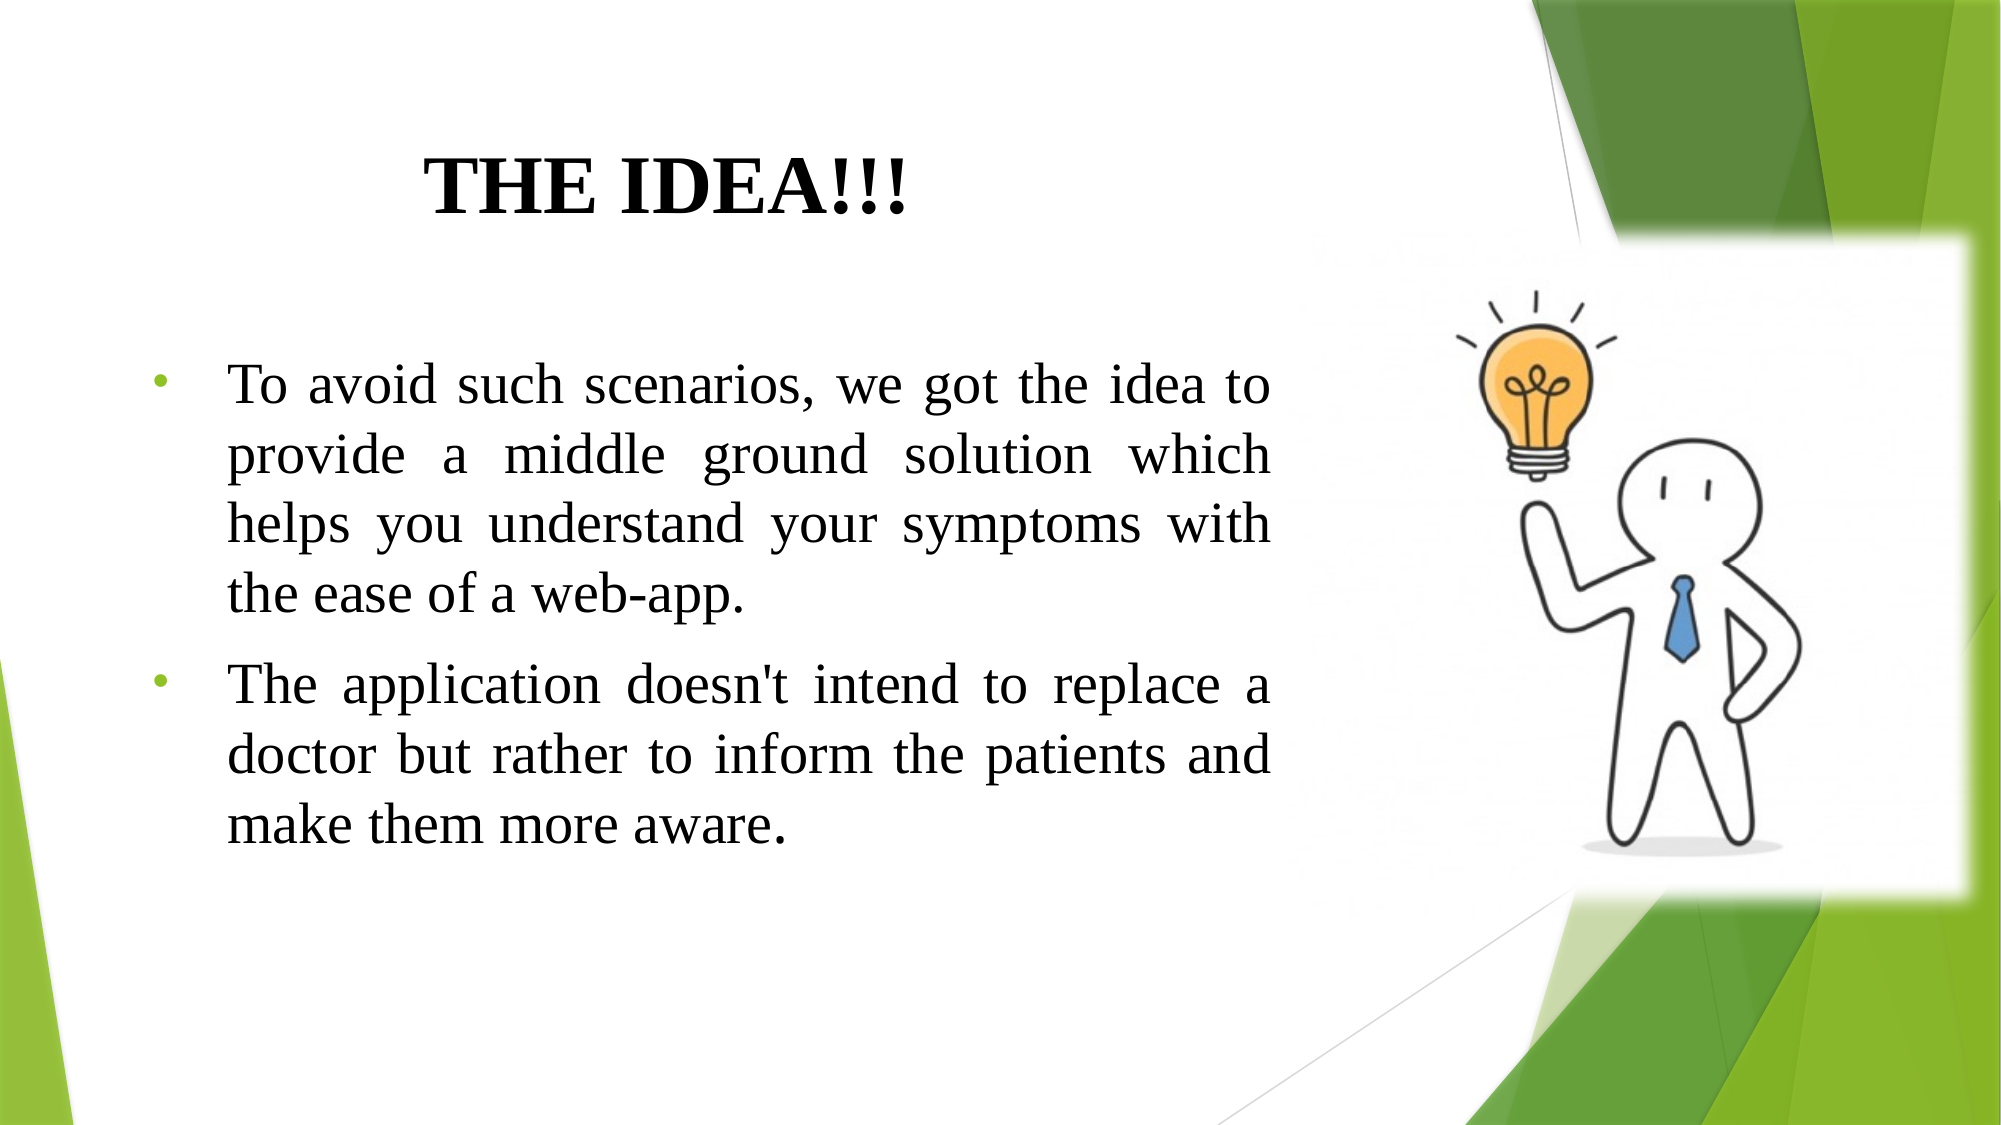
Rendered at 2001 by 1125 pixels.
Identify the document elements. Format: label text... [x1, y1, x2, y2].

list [1286, 216, 1988, 917]
list To avoid such scenarios, we got the idea to provide a middle ground solution which helps you understand your symptoms with the ease of a web-app. The application doesn't intend to replace a doctor but rather to inform the patients and make them more aware. [137, 337, 1288, 963]
title THE IDEA!!! [154, 75, 1180, 238]
